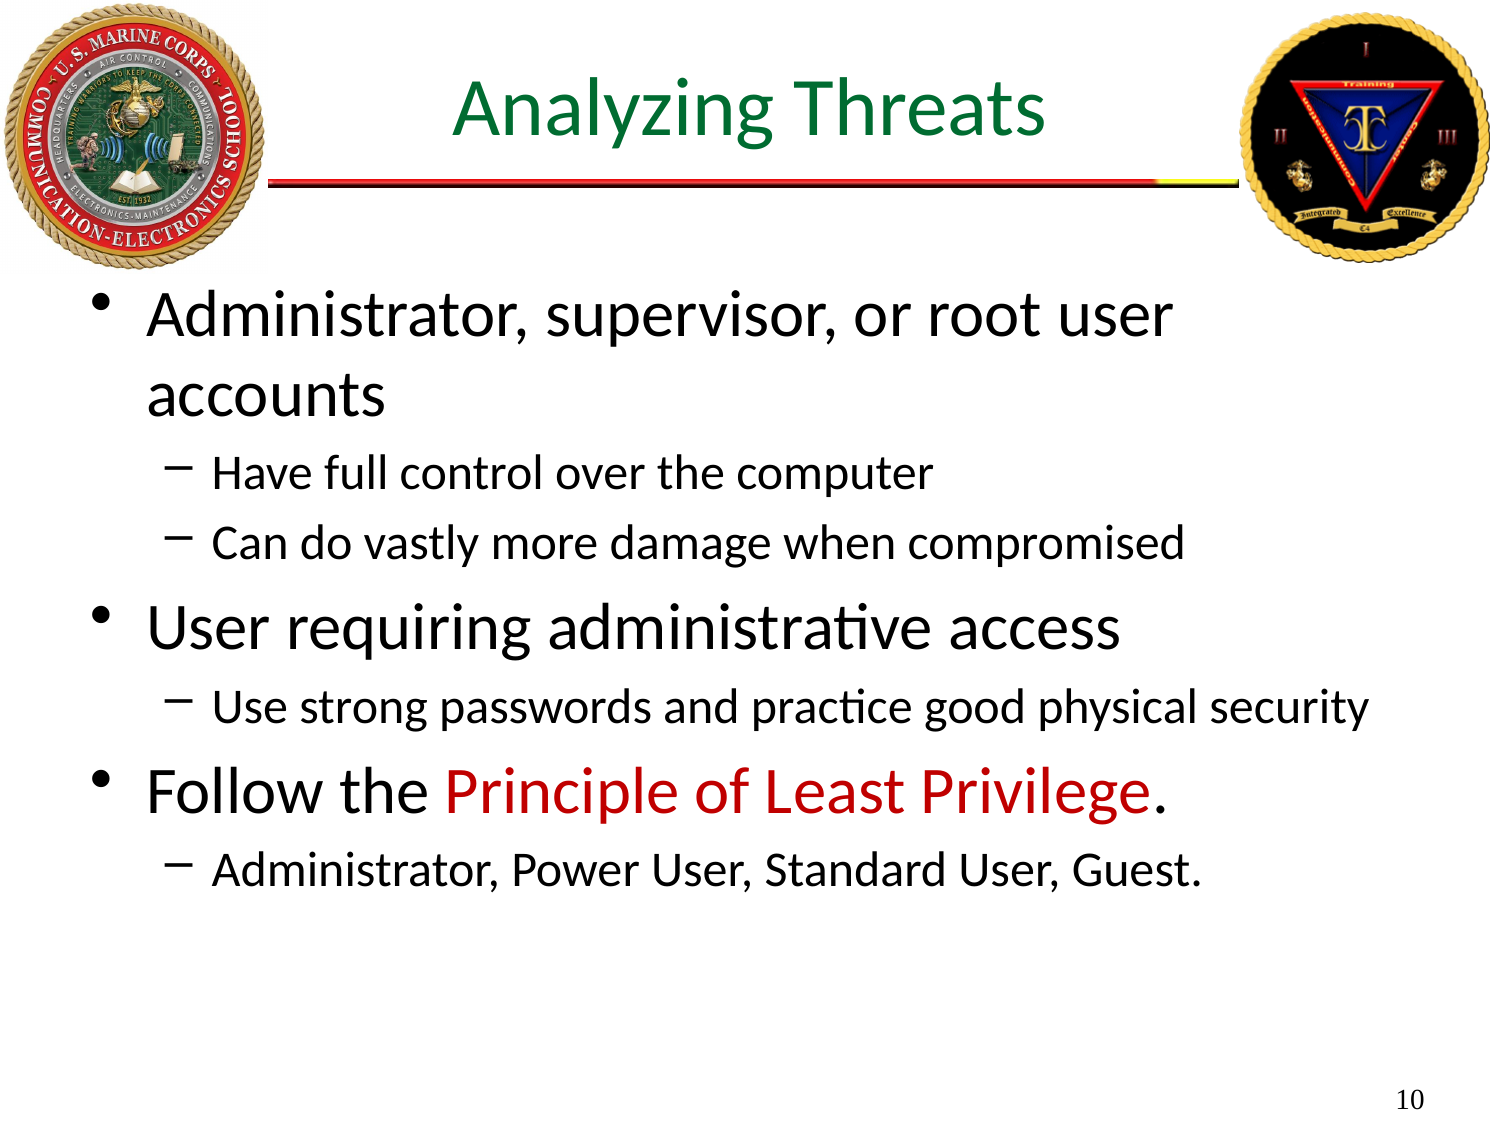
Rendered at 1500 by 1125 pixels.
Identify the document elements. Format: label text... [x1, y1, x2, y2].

picture [0, 0, 268, 274]
picture [1239, 12, 1490, 263]
list Administrator, supervisor, or root user accounts Have full control over the computer Can do vastly more damage when compromised User requiring administrative access Use strong passwords and practice good physical security Follow the Principle of Least Privilege. Administrator, Power User, Standard User, Guest. [75, 262, 1425, 1005]
title Analyzing Threats [75, 45, 1425, 233]
